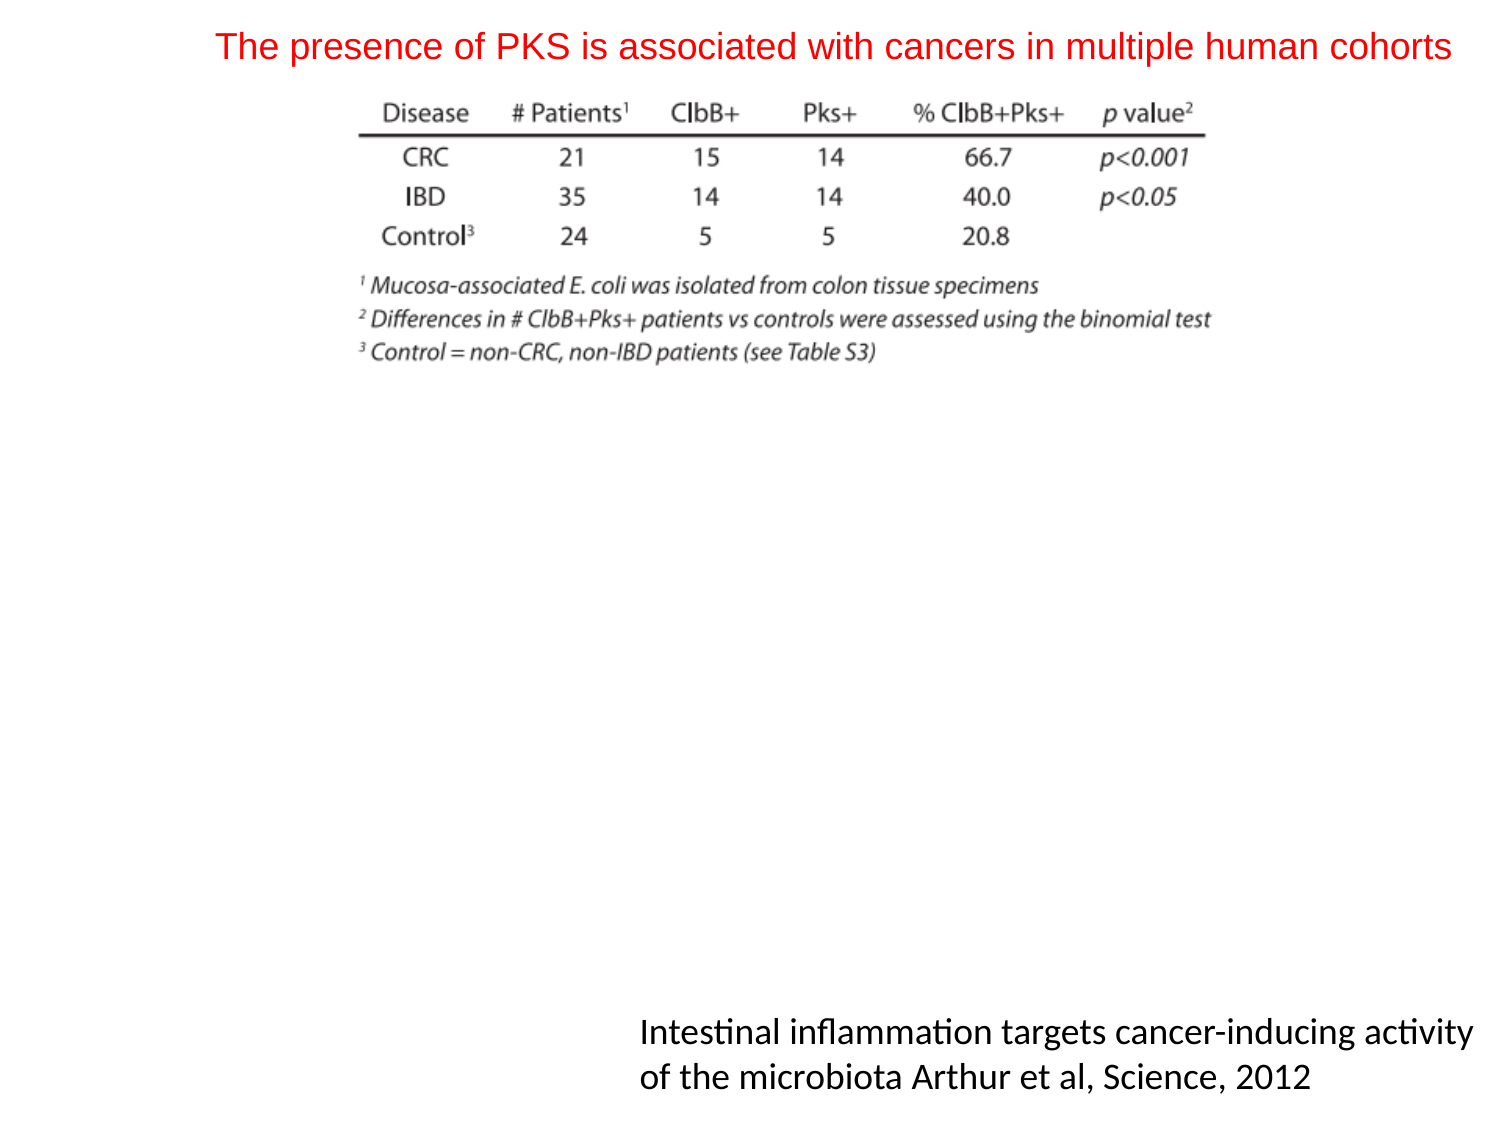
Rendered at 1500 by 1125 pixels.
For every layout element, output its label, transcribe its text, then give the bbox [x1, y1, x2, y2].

text_box Intestinal inflammation targets cancer-inducing activity of the microbiota Arthur et al, Science, 2012 [624, 999, 1500, 1125]
picture [351, 79, 1288, 388]
text_box The presence of PKS is associated with cancers in multiple human cohorts [200, 14, 1468, 75]
